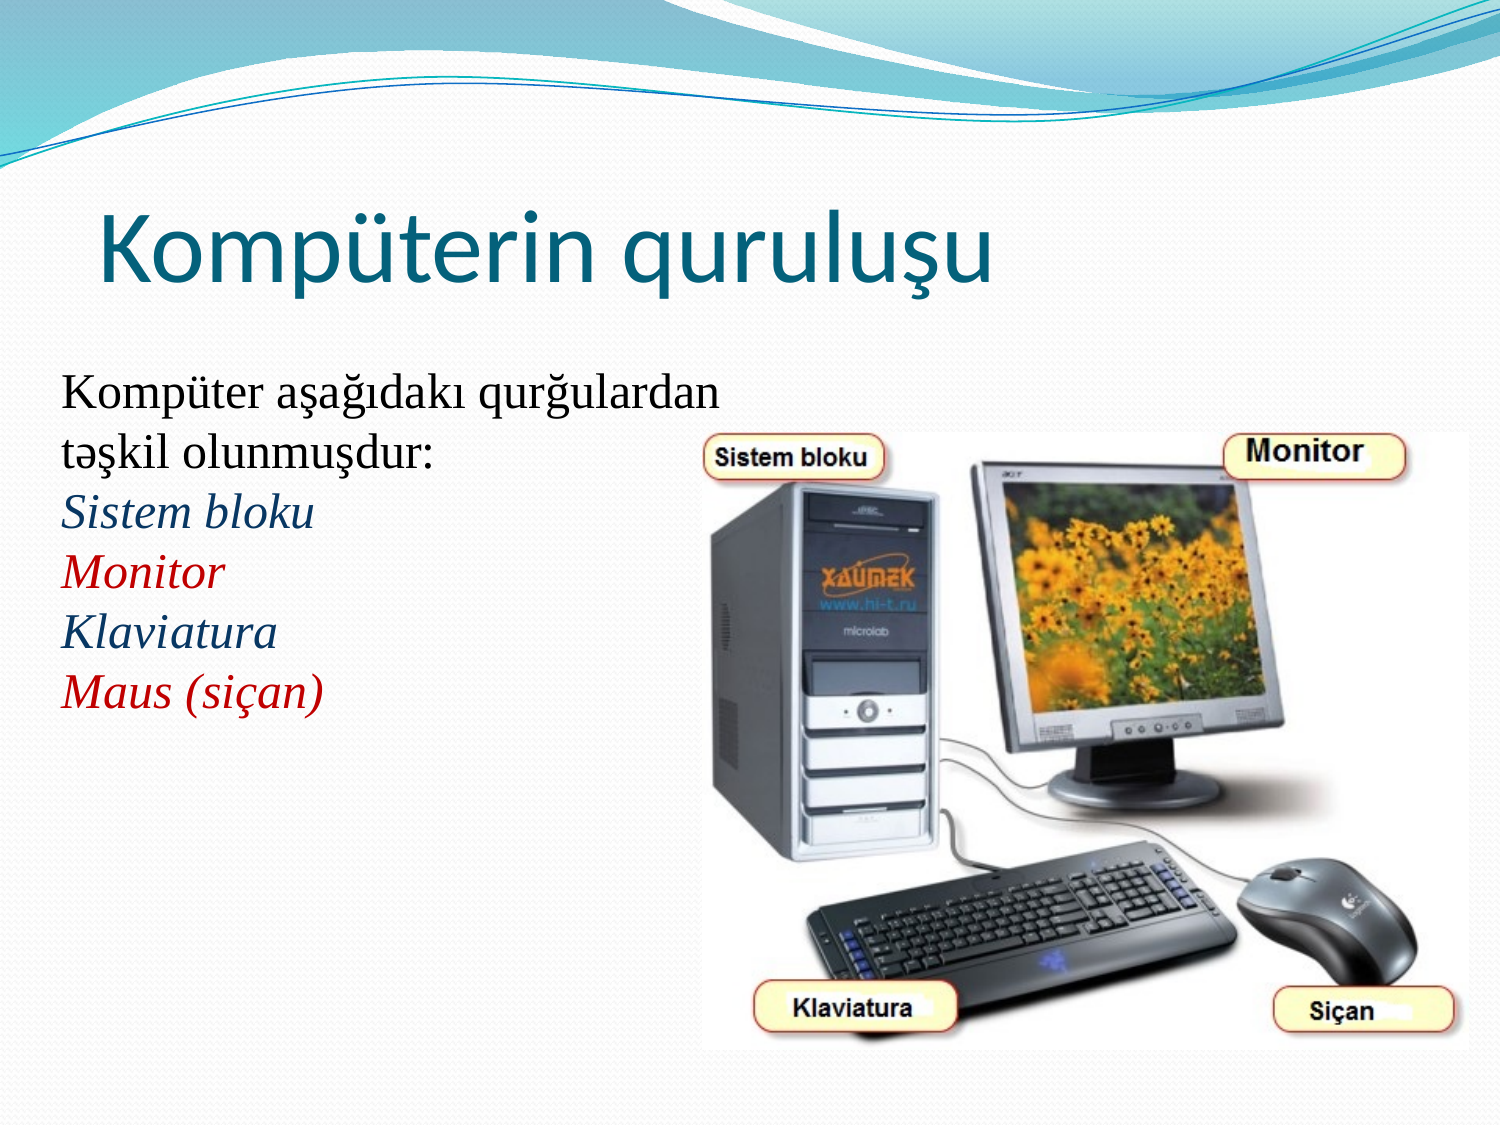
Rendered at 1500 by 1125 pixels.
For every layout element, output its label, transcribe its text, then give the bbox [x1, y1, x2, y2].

text_box Kompüter aşağıdakı qurğulardan təşkil olunmuşdur: Sistem bloku Monitor Klaviatura Maus (siçan) [46, 351, 786, 727]
title Kompüterin quruluşu [75, 115, 1425, 303]
picture [702, 432, 1469, 1050]
